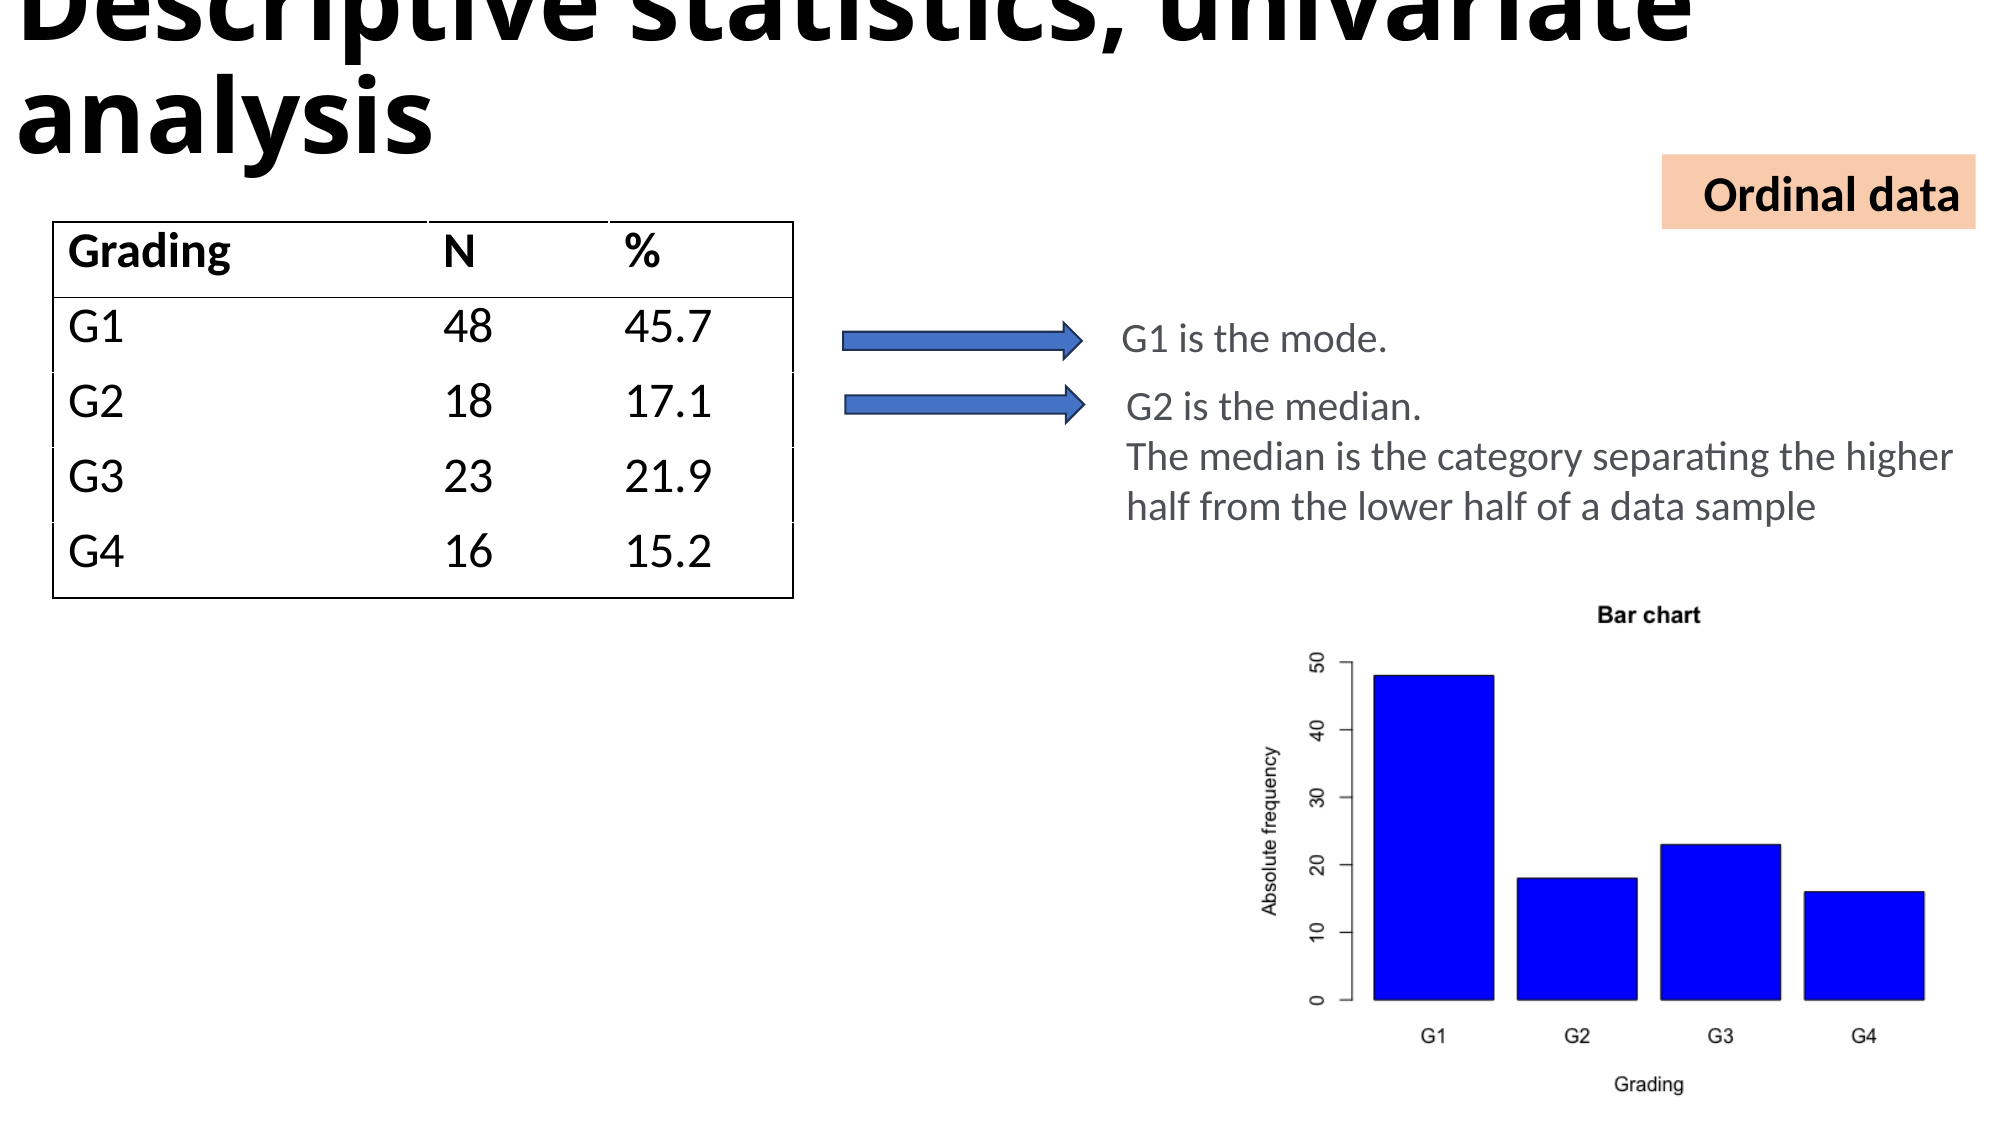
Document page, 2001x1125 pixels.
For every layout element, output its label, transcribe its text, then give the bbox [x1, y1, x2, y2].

table_cell 48 [429, 298, 608, 372]
table_cell G3 [54, 448, 427, 522]
table_cell G2 [54, 373, 427, 447]
table_cell 18 [429, 373, 608, 447]
table_cell 21.9 [610, 448, 792, 522]
text_box G2 is the median. The median is the category separating the higher half from the lower half of a data sample [1111, 371, 1992, 536]
table_cell G1 [54, 298, 427, 372]
text_box Ordinal data [1661, 154, 1976, 230]
picture [1255, 565, 1996, 1121]
table_cell 16 [429, 523, 608, 597]
table_cell 23 [429, 448, 608, 522]
text_box Descriptive statistics, univariate analysis [0, 3, 2000, 123]
table_cell 17.1 [610, 373, 792, 447]
text_box [844, 383, 1086, 426]
table_cell 45.7 [610, 298, 792, 372]
table_header Grading [54, 223, 427, 297]
table_header N [429, 223, 608, 297]
table_cell 15.2 [610, 523, 792, 597]
table_header % [610, 223, 792, 297]
table_cell G4 [54, 523, 427, 597]
text_box G1 is the mode. [1106, 303, 1987, 368]
text_box [842, 320, 1084, 362]
